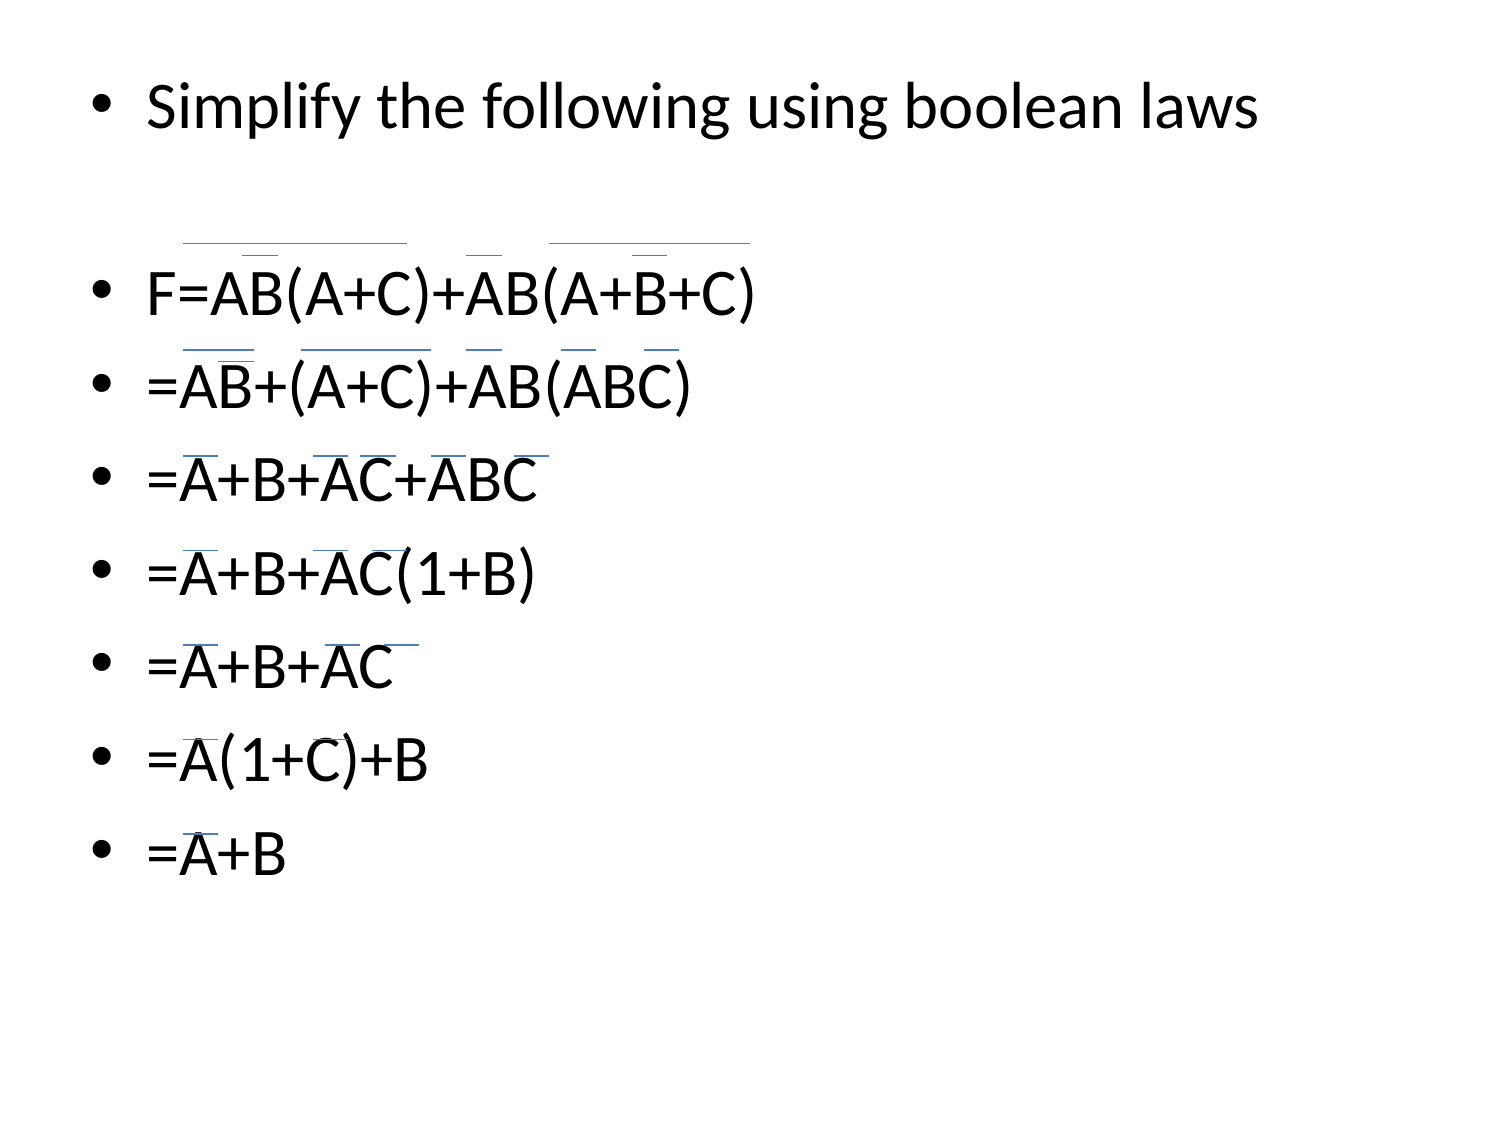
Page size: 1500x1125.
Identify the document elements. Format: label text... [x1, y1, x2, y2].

list Simplify the following using boolean laws F=AB(A+C)+AB(A+B+C) =AB+(A+C)+AB(ABC) =A+B+AC+ABC =A+B+AC(1+B) =A+B+AC =A(1+C)+B =A+B [75, 54, 1425, 1005]
